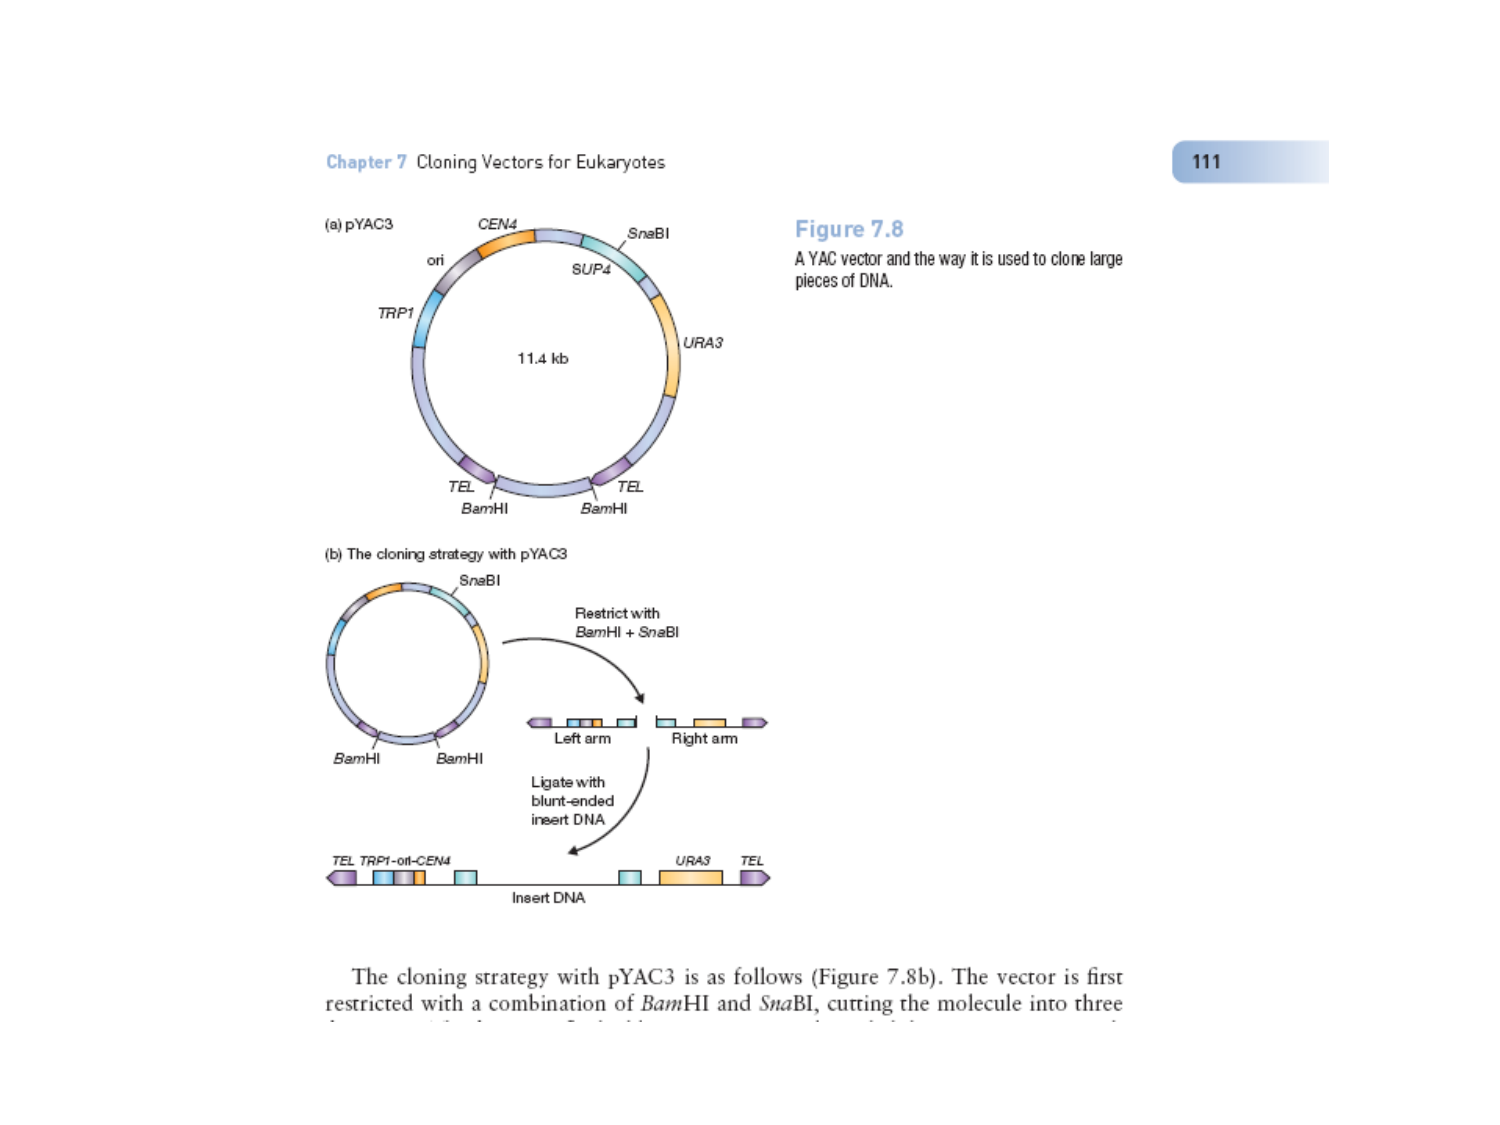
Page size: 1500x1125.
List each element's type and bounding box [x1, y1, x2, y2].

picture [171, 102, 1329, 1023]
